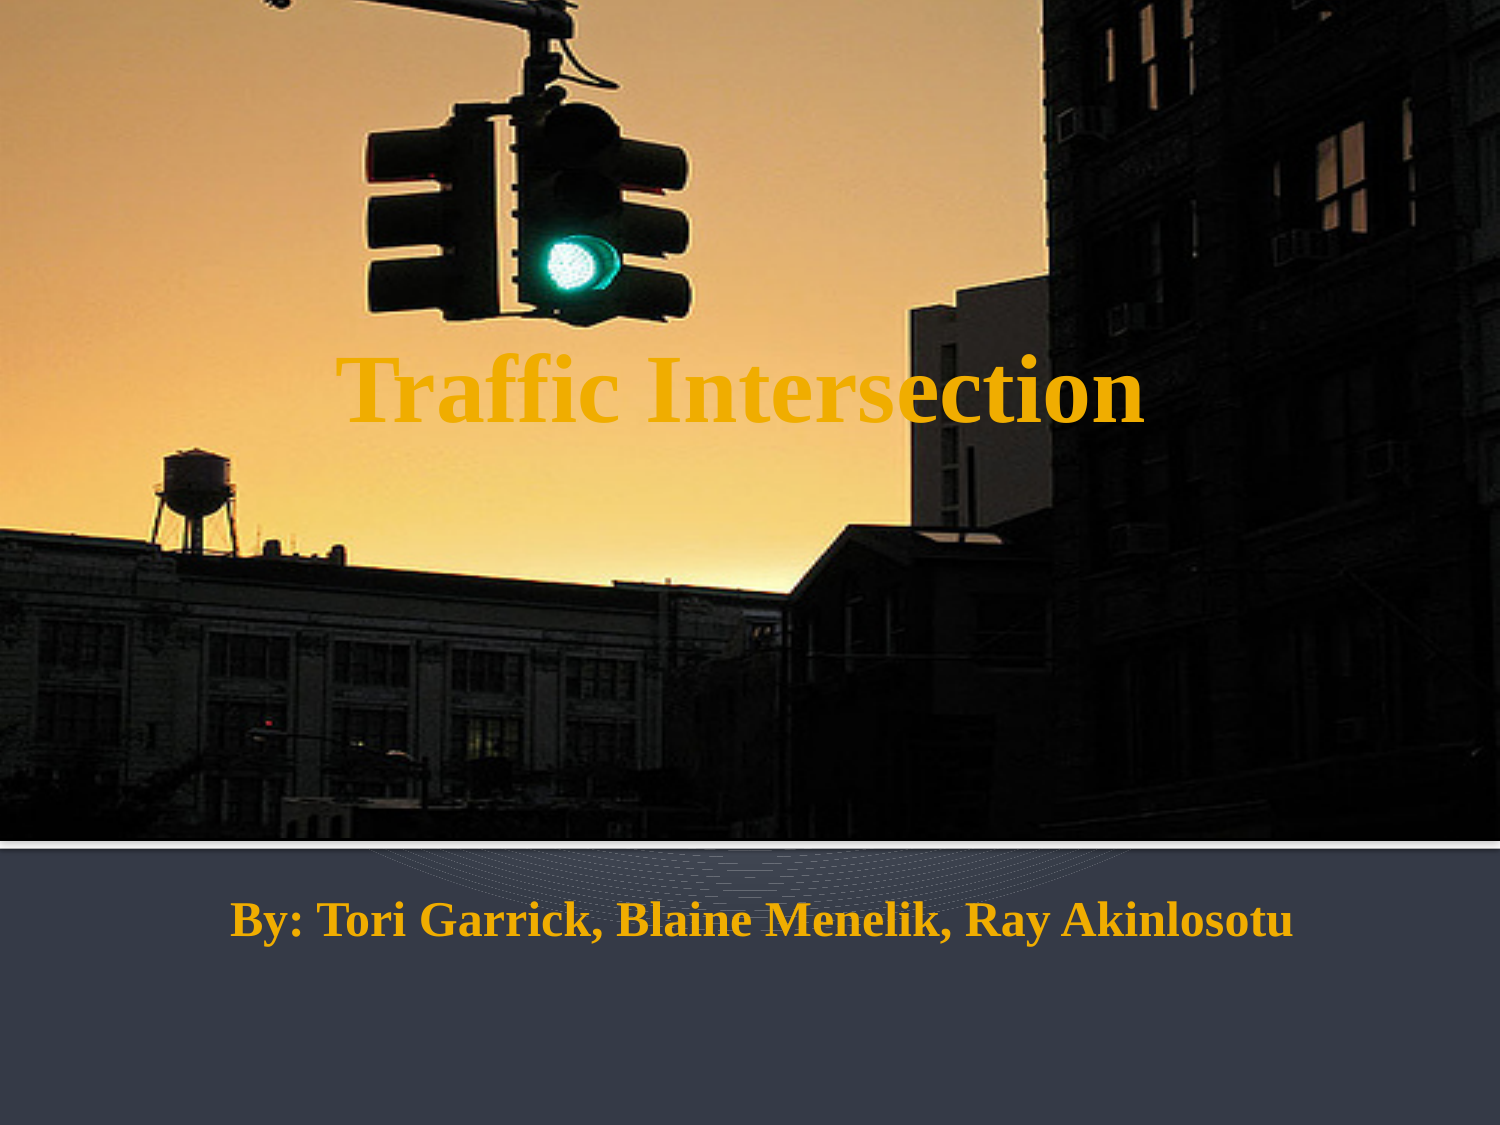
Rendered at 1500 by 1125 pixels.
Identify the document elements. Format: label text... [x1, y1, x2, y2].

subtitle By: Tori Garrick, Blaine Menelik, Ray Akinlosotu [87, 845, 1413, 947]
picture [0, 0, 1500, 838]
